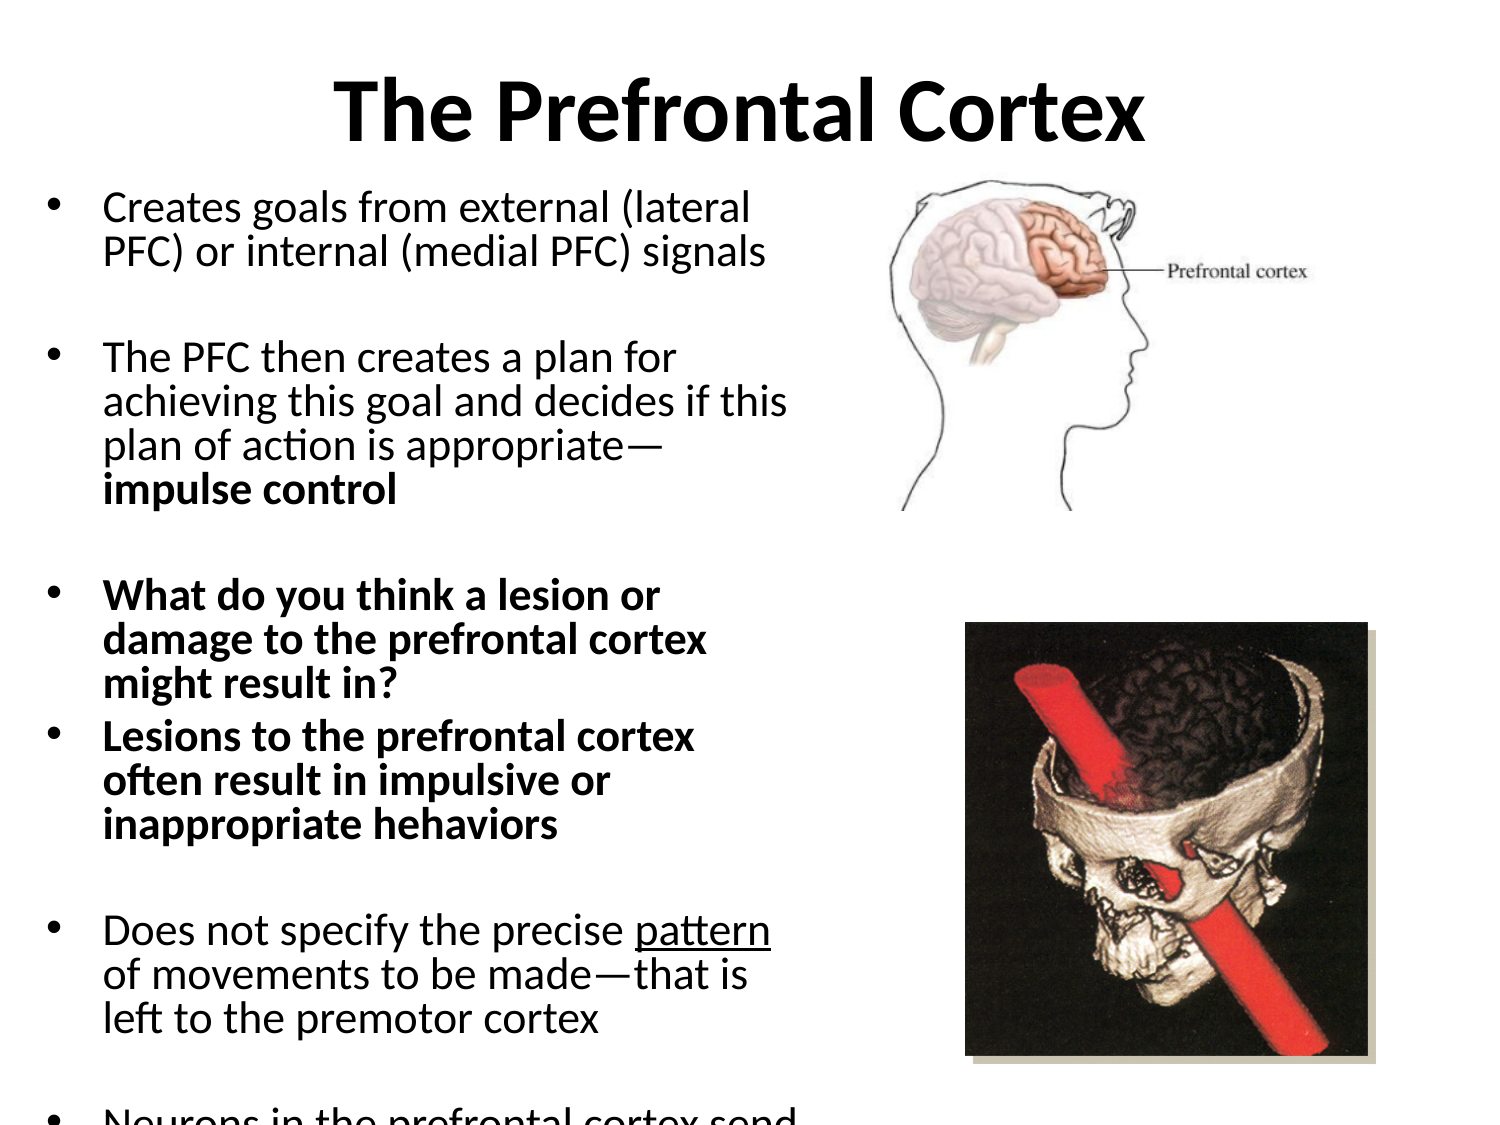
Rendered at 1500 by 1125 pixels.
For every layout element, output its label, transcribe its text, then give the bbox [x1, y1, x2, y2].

list Creates goals from external (lateral PFC) or internal (medial PFC) signals The PFC then creates a plan for achieving this goal and decides if this plan of action is appropriate—impulse control What do you think a lesion or damage to the prefrontal cortex might result in? Lesions to the prefrontal cortex often result in impulsive or inappropriate hehaviors Does not specify the precise pattern of movements to be made—that is left to the premotor cortex Neurons in the prefrontal cortex send their axons to the premotor cortex [31, 179, 815, 1111]
picture [963, 620, 1377, 1065]
picture [832, 163, 1366, 512]
title The Prefrontal Cortex [65, 11, 1416, 199]
